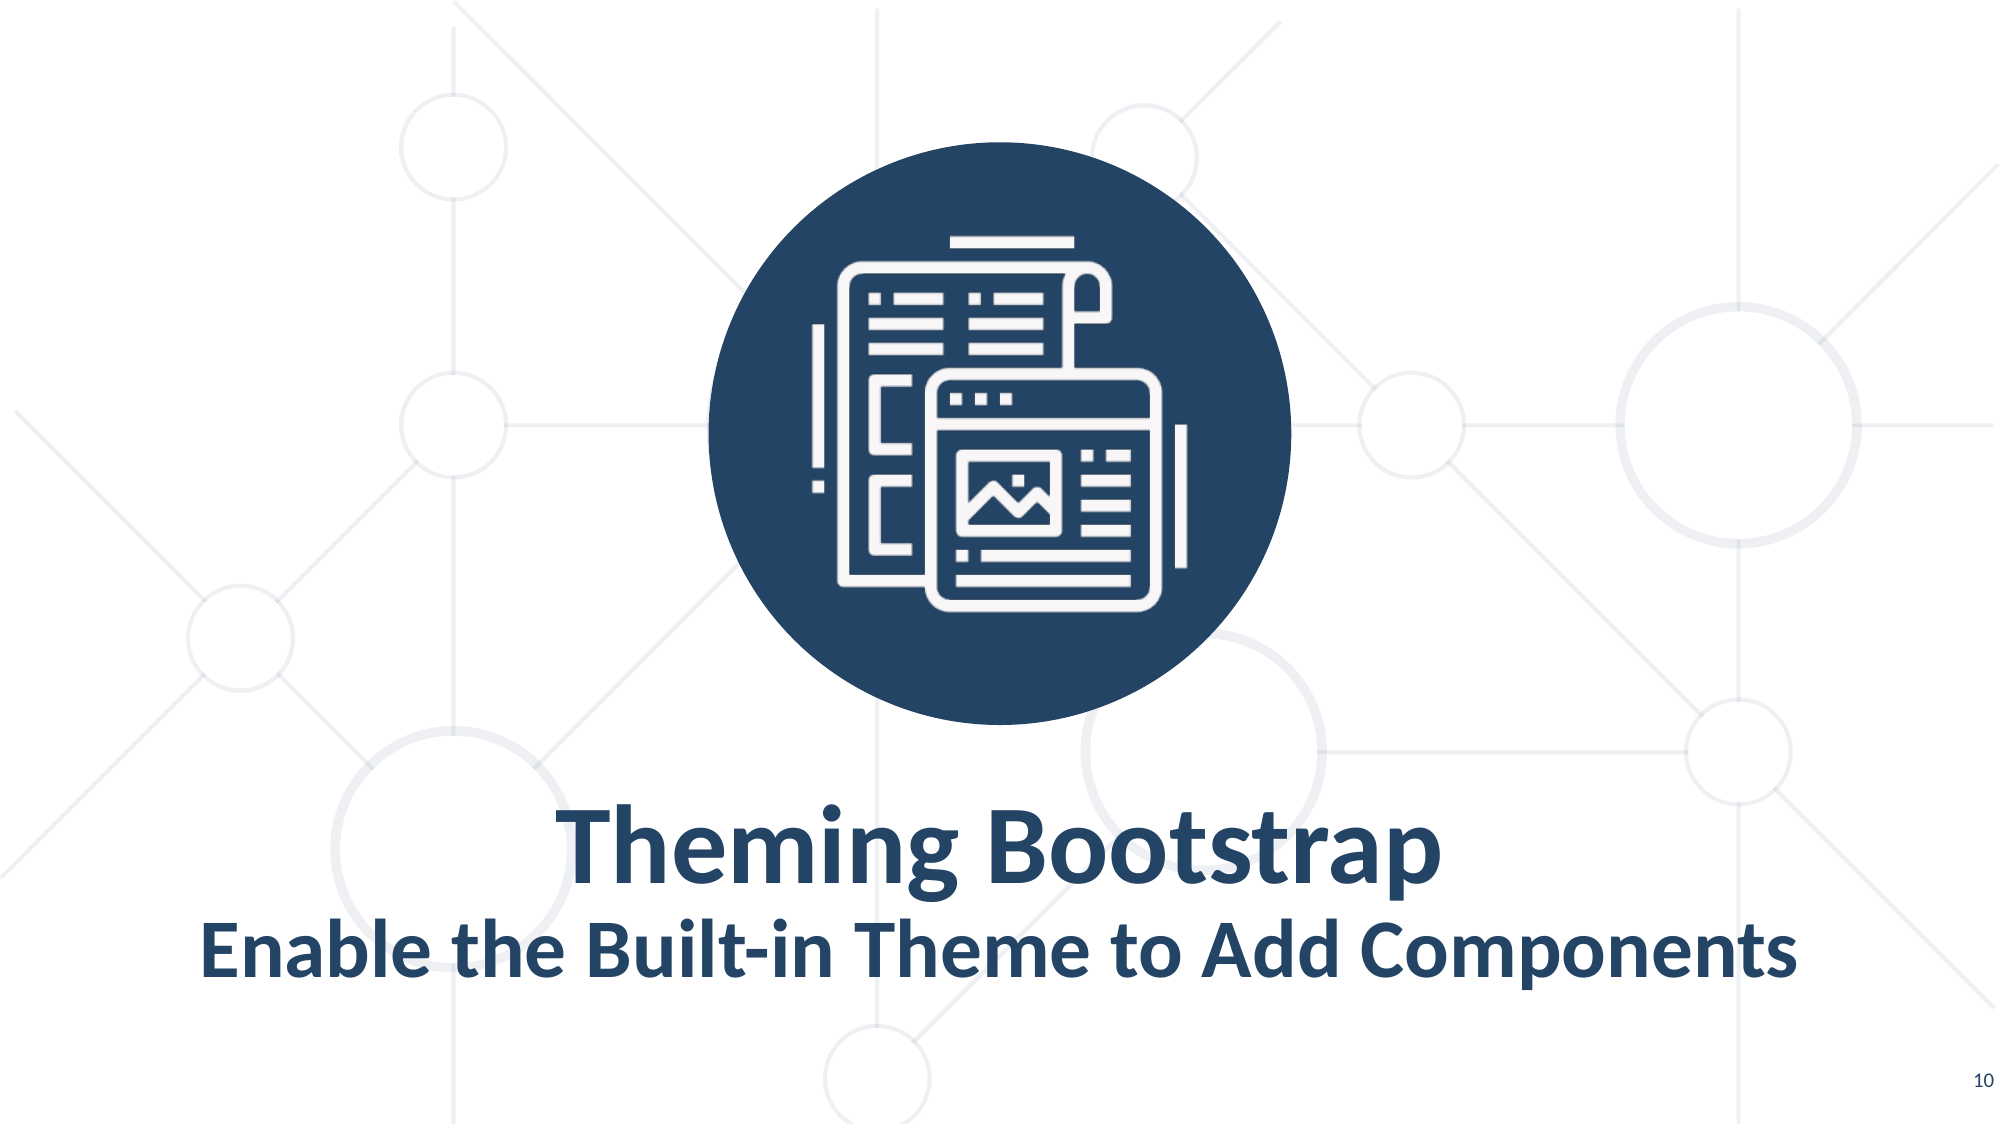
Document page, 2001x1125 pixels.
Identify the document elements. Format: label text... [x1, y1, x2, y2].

list Theming Bootstrap [100, 771, 1900, 898]
list Enable the Built-in Theme to Add Components [100, 900, 1900, 983]
slide_number 10 [1929, 1053, 2000, 1105]
picture [799, 224, 1201, 625]
